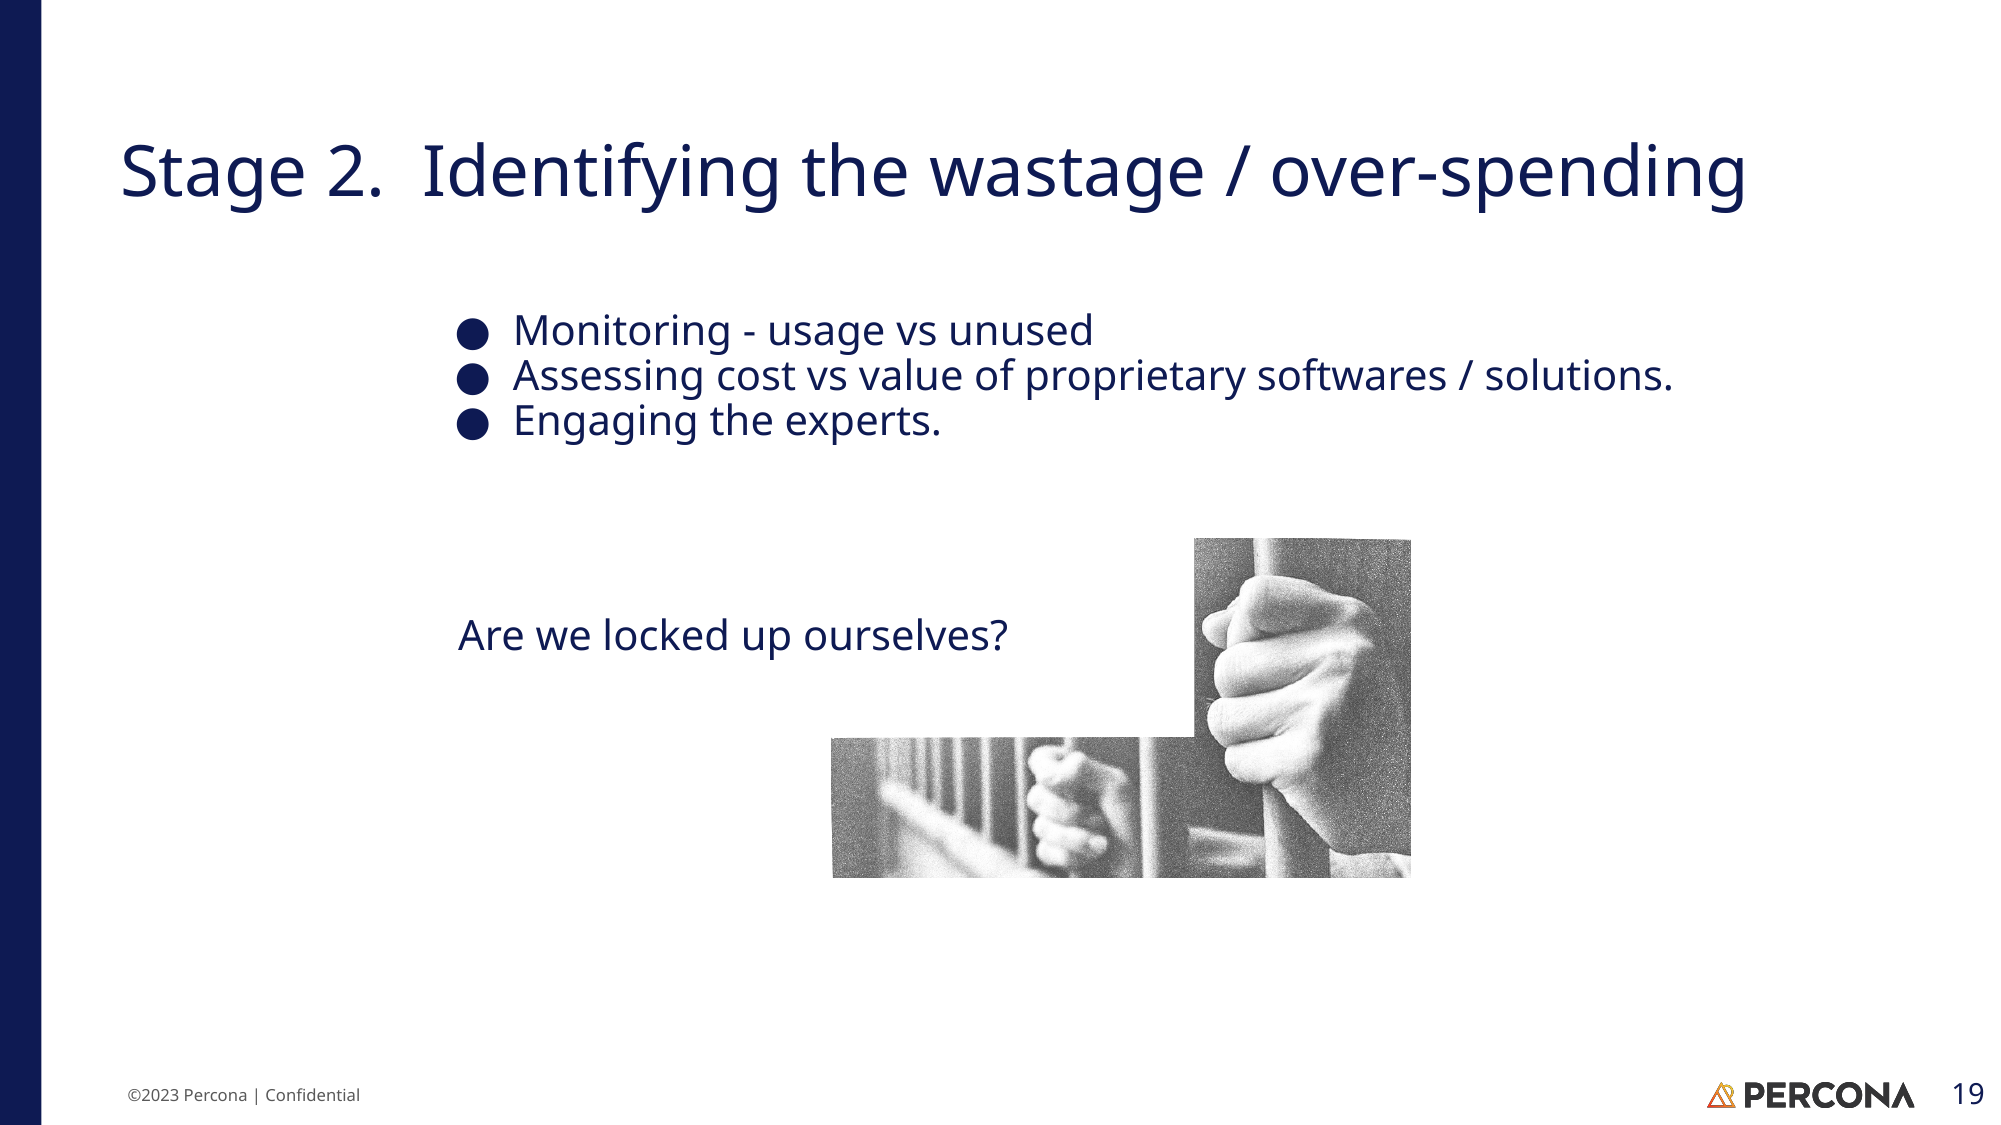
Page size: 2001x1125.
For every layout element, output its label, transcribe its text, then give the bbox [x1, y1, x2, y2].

list Are we locked up ourselves? [443, 538, 830, 736]
picture [831, 538, 1411, 879]
slide_number ‹#› [1748, 1065, 2000, 1125]
picture [1707, 1082, 1748, 1108]
title Stage 2. Identifying the wastage / over-spending [105, 105, 1974, 243]
list Monitoring - usage vs unused Assessing cost vs value of proprietary softwares / solutions. Engaging the experts. [422, 313, 1770, 511]
